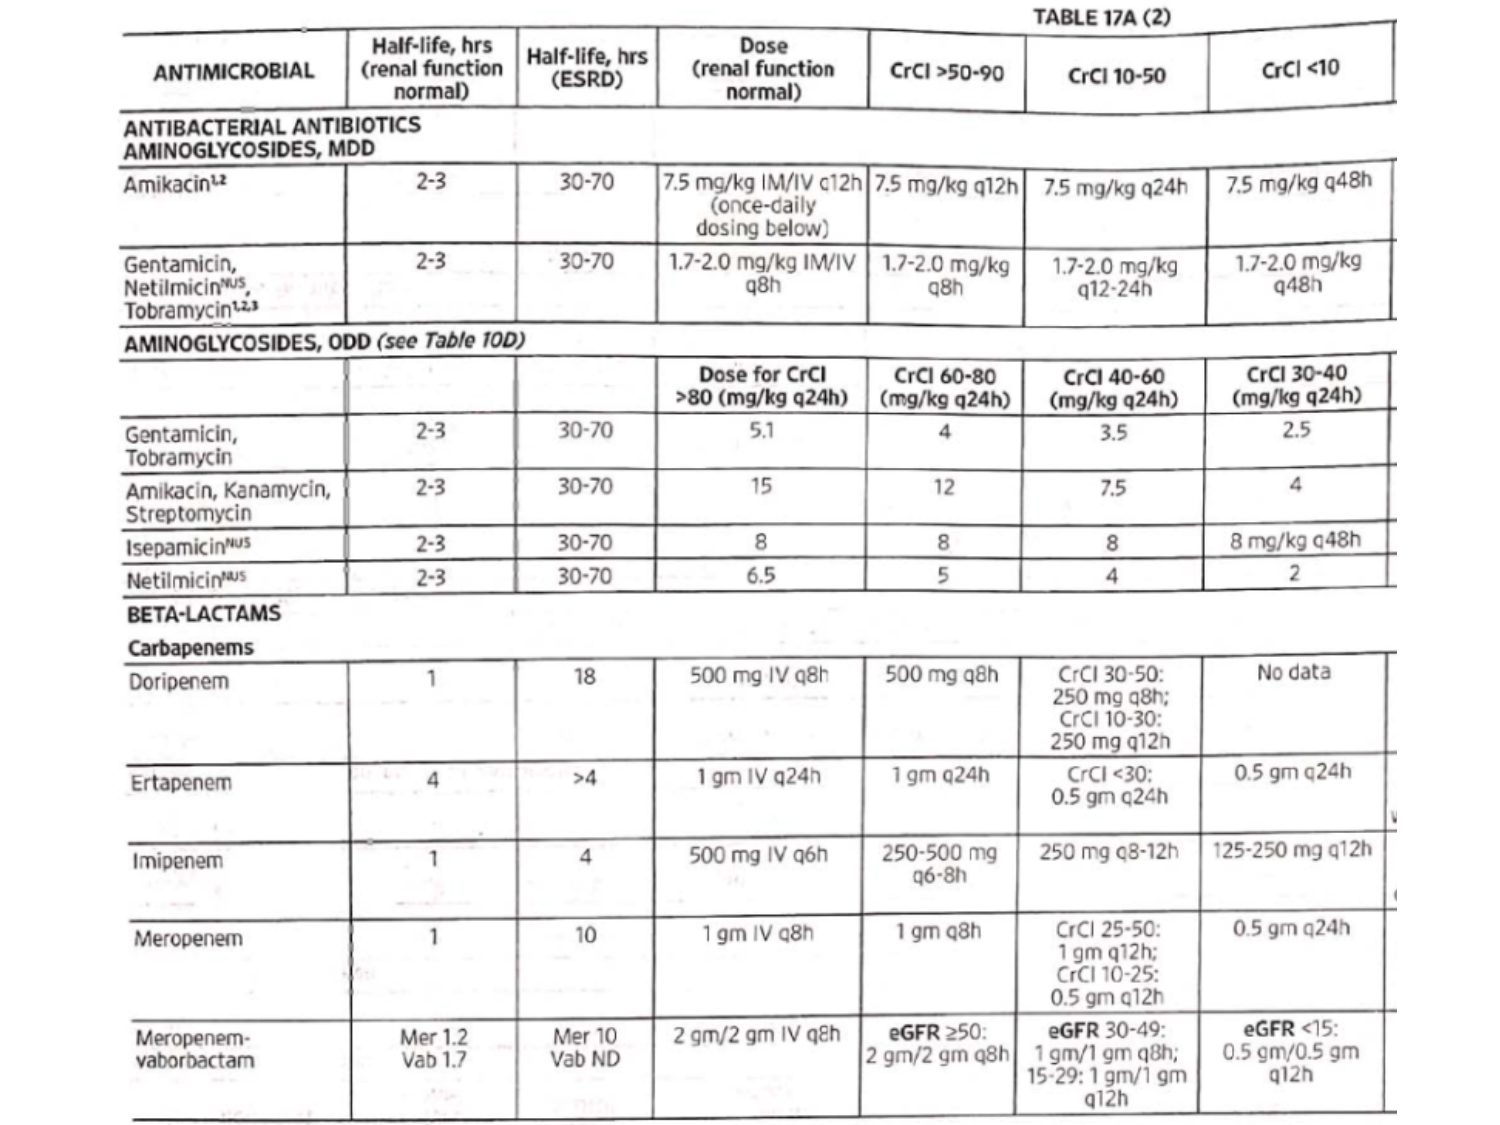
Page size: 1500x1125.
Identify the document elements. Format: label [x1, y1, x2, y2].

list [192, 0, 1318, 1125]
picture [1318, 0, 1397, 1125]
picture [113, 0, 192, 1125]
